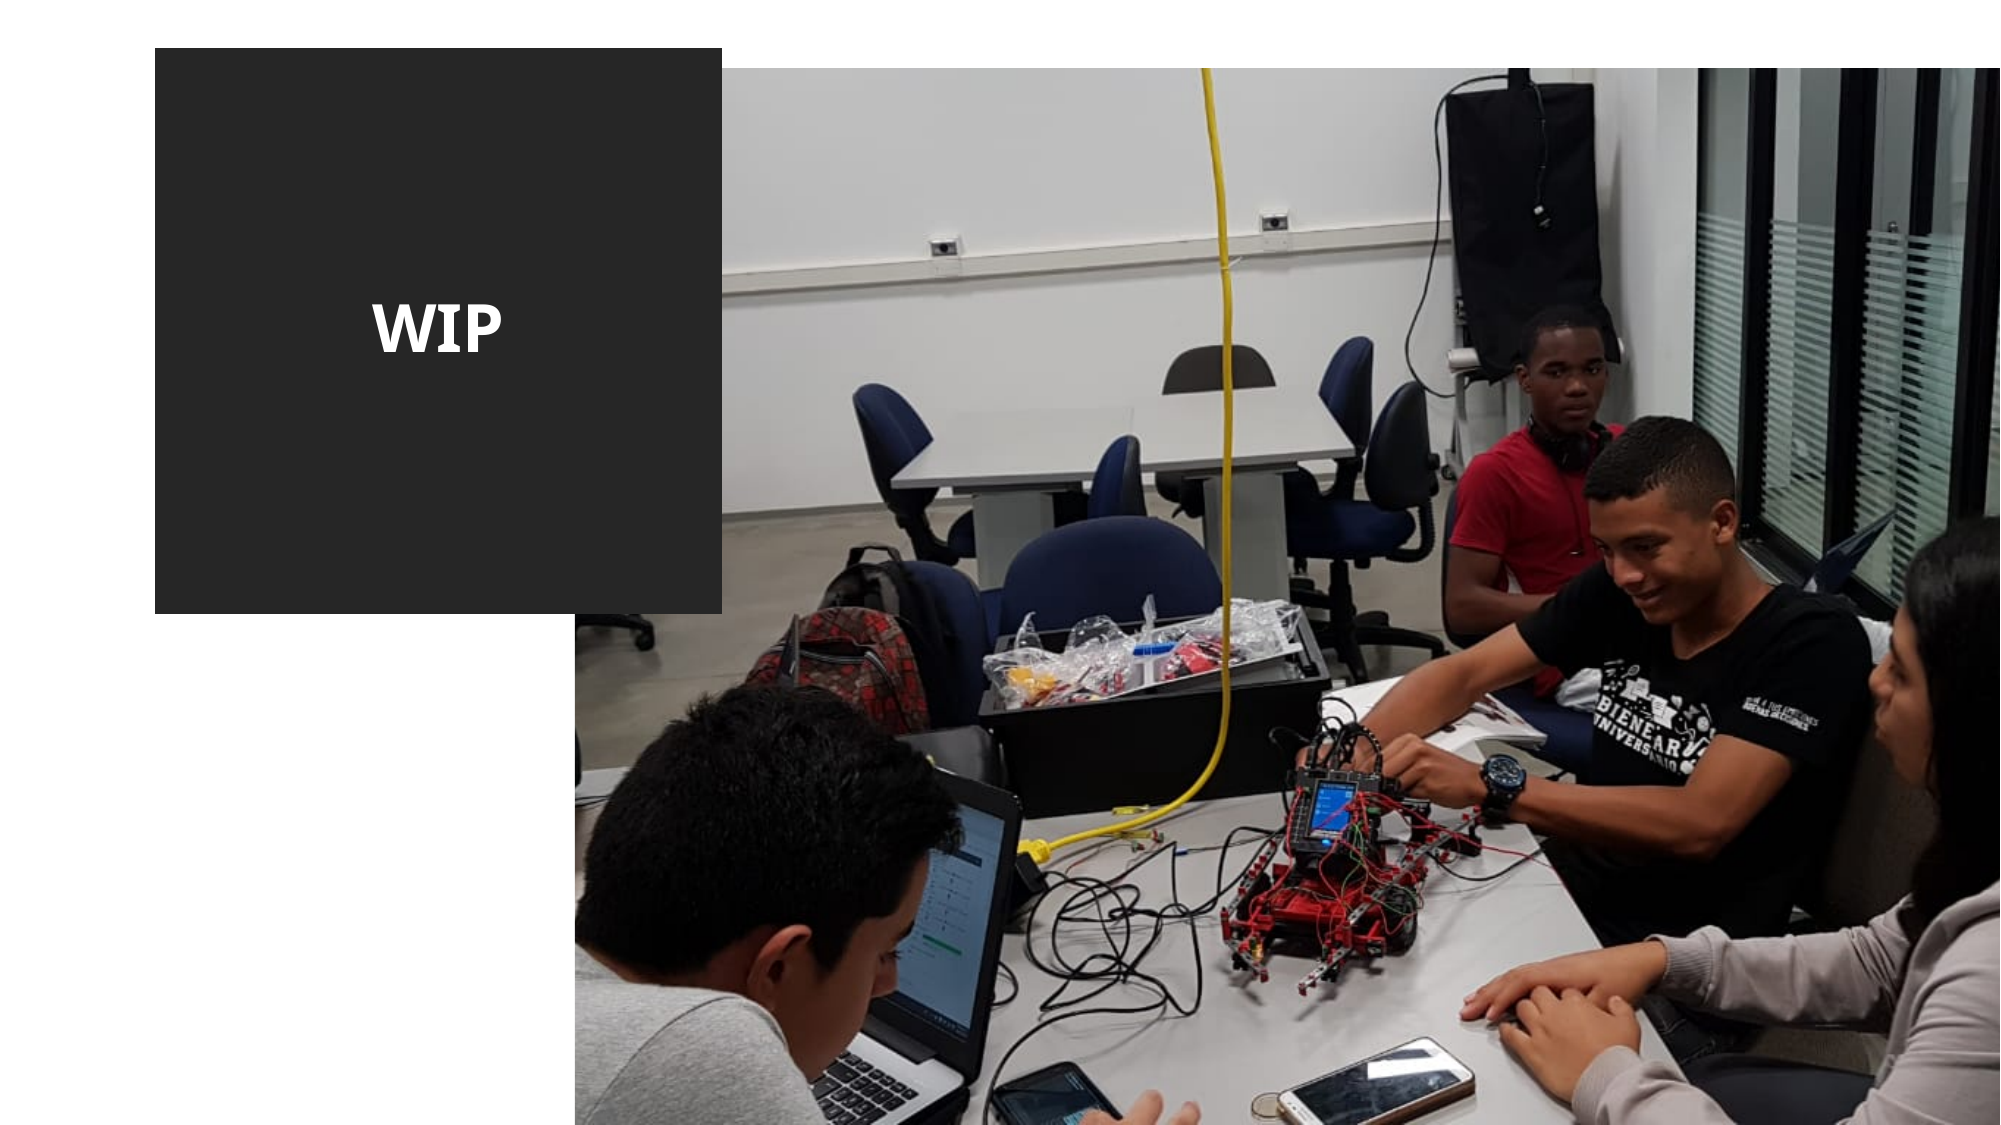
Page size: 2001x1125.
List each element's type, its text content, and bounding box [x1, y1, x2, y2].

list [574, 68, 2000, 1125]
title WIP [176, 68, 574, 594]
